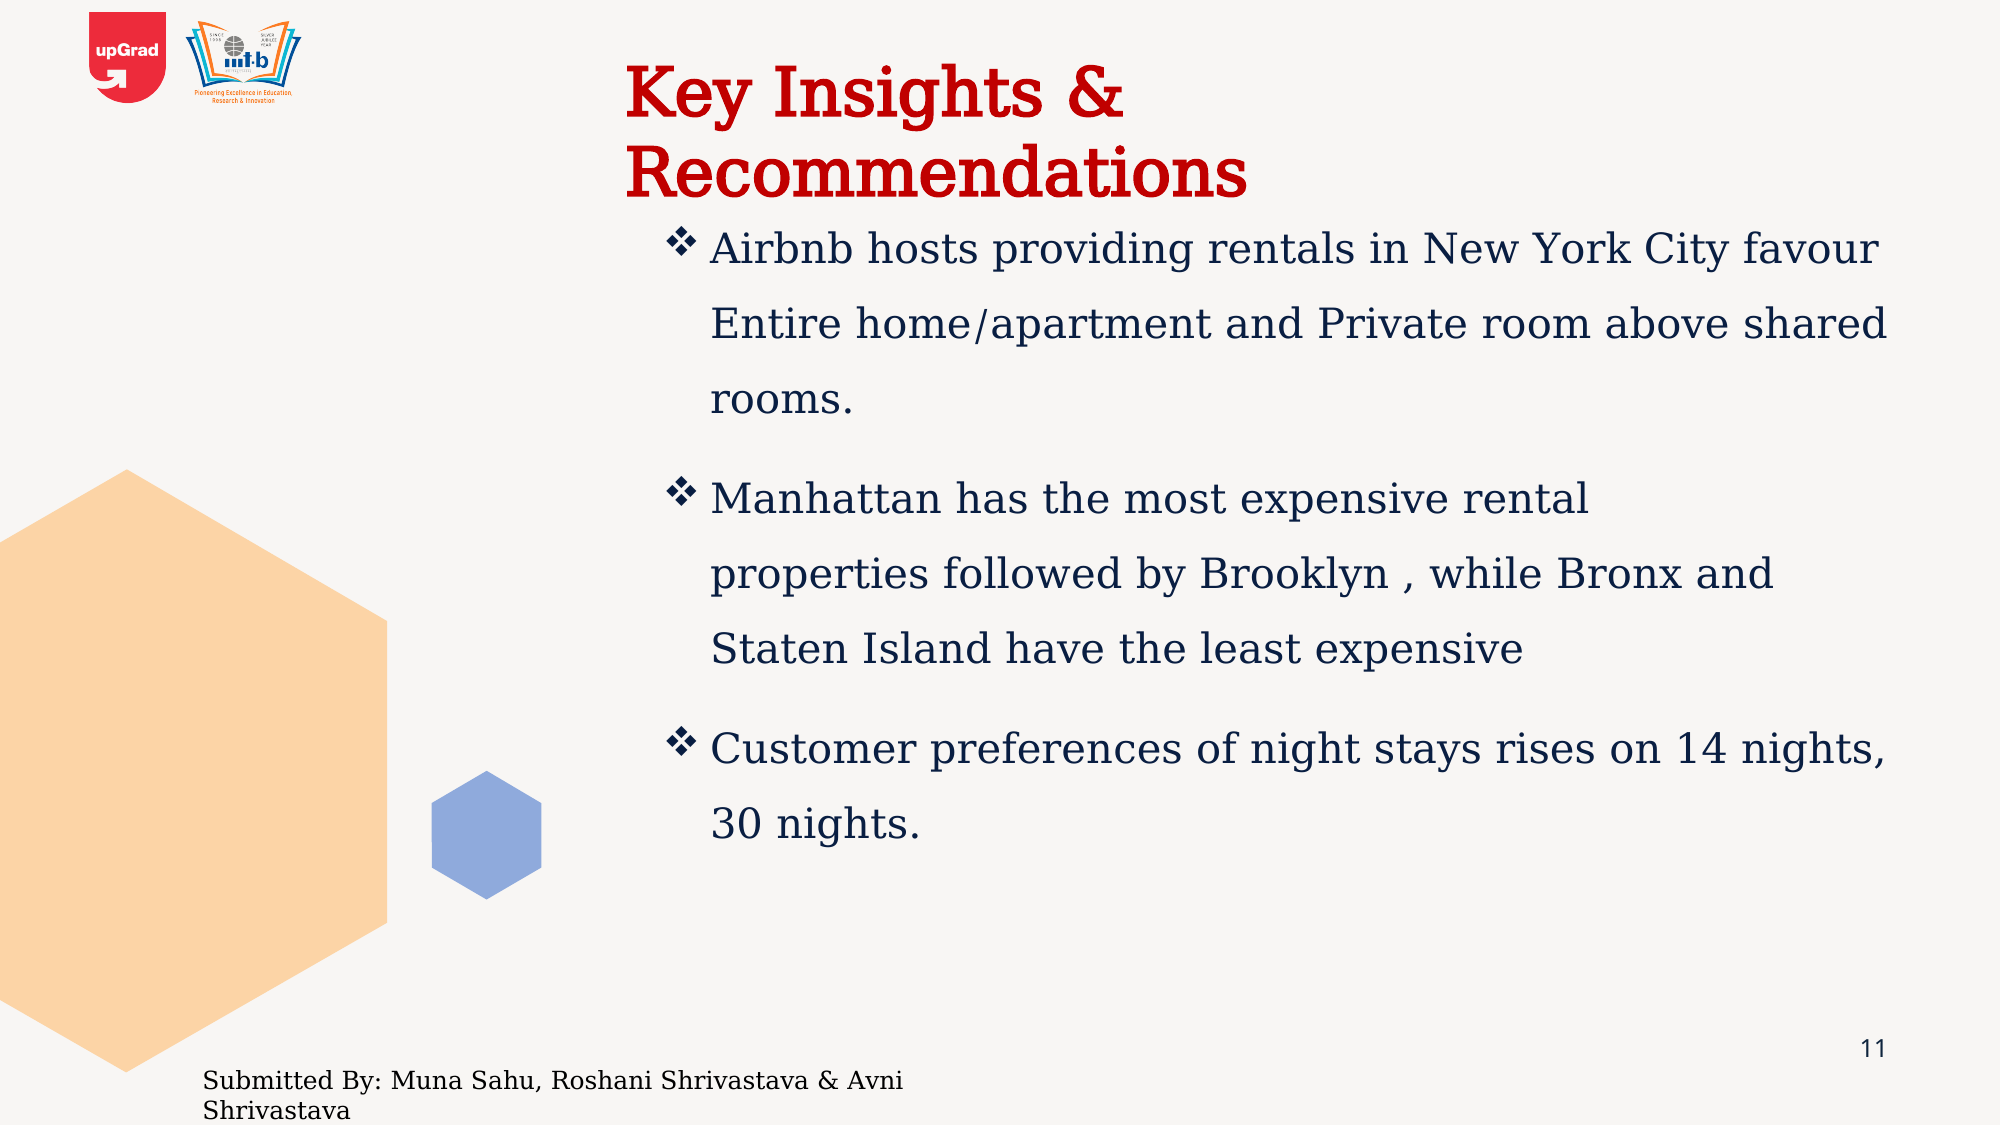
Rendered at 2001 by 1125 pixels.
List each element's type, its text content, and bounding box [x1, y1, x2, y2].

text_box Key Insights & Recommendations [609, 41, 1582, 296]
text_box Submitted By: Muna Sahu, Roshani Shrivastava & Avni Shrivastava [187, 1057, 1033, 1125]
picture [79, 12, 312, 112]
text_box Airbnb hosts providing rentals in New York City favour Entire home/apartment and Private room above shared rooms. Manhattan has the most expensive rental properties followed by Brooklyn , while Bronx and Staten Island have the least expensive Customer preferences of night stays rises on 14 nights, 30 nights. [648, 189, 1912, 854]
slide_number 11 [1836, 1020, 1912, 1080]
